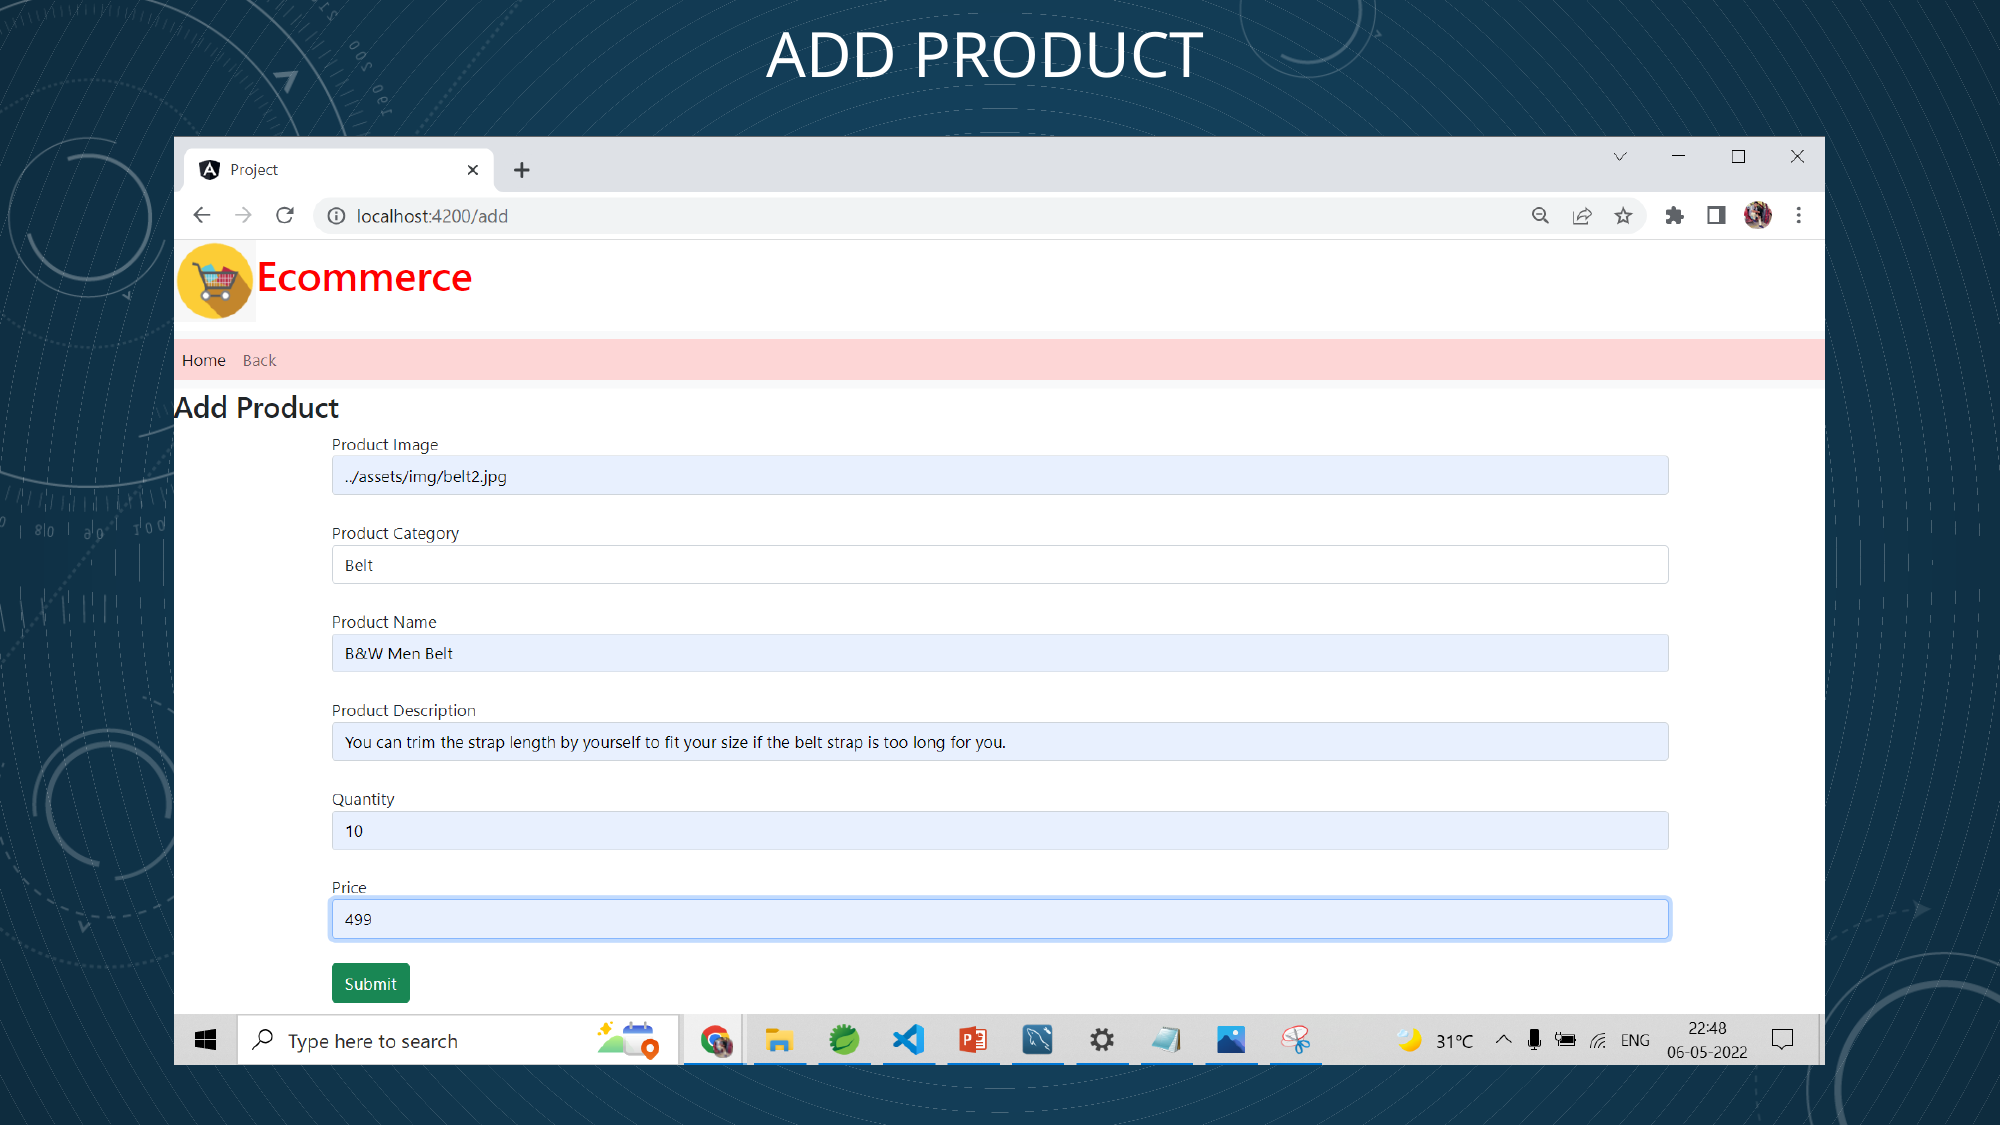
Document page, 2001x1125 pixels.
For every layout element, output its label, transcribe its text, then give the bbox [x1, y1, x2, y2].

title ADD PRODUCT [751, 0, 1547, 136]
picture [0, 0, 2000, 1125]
